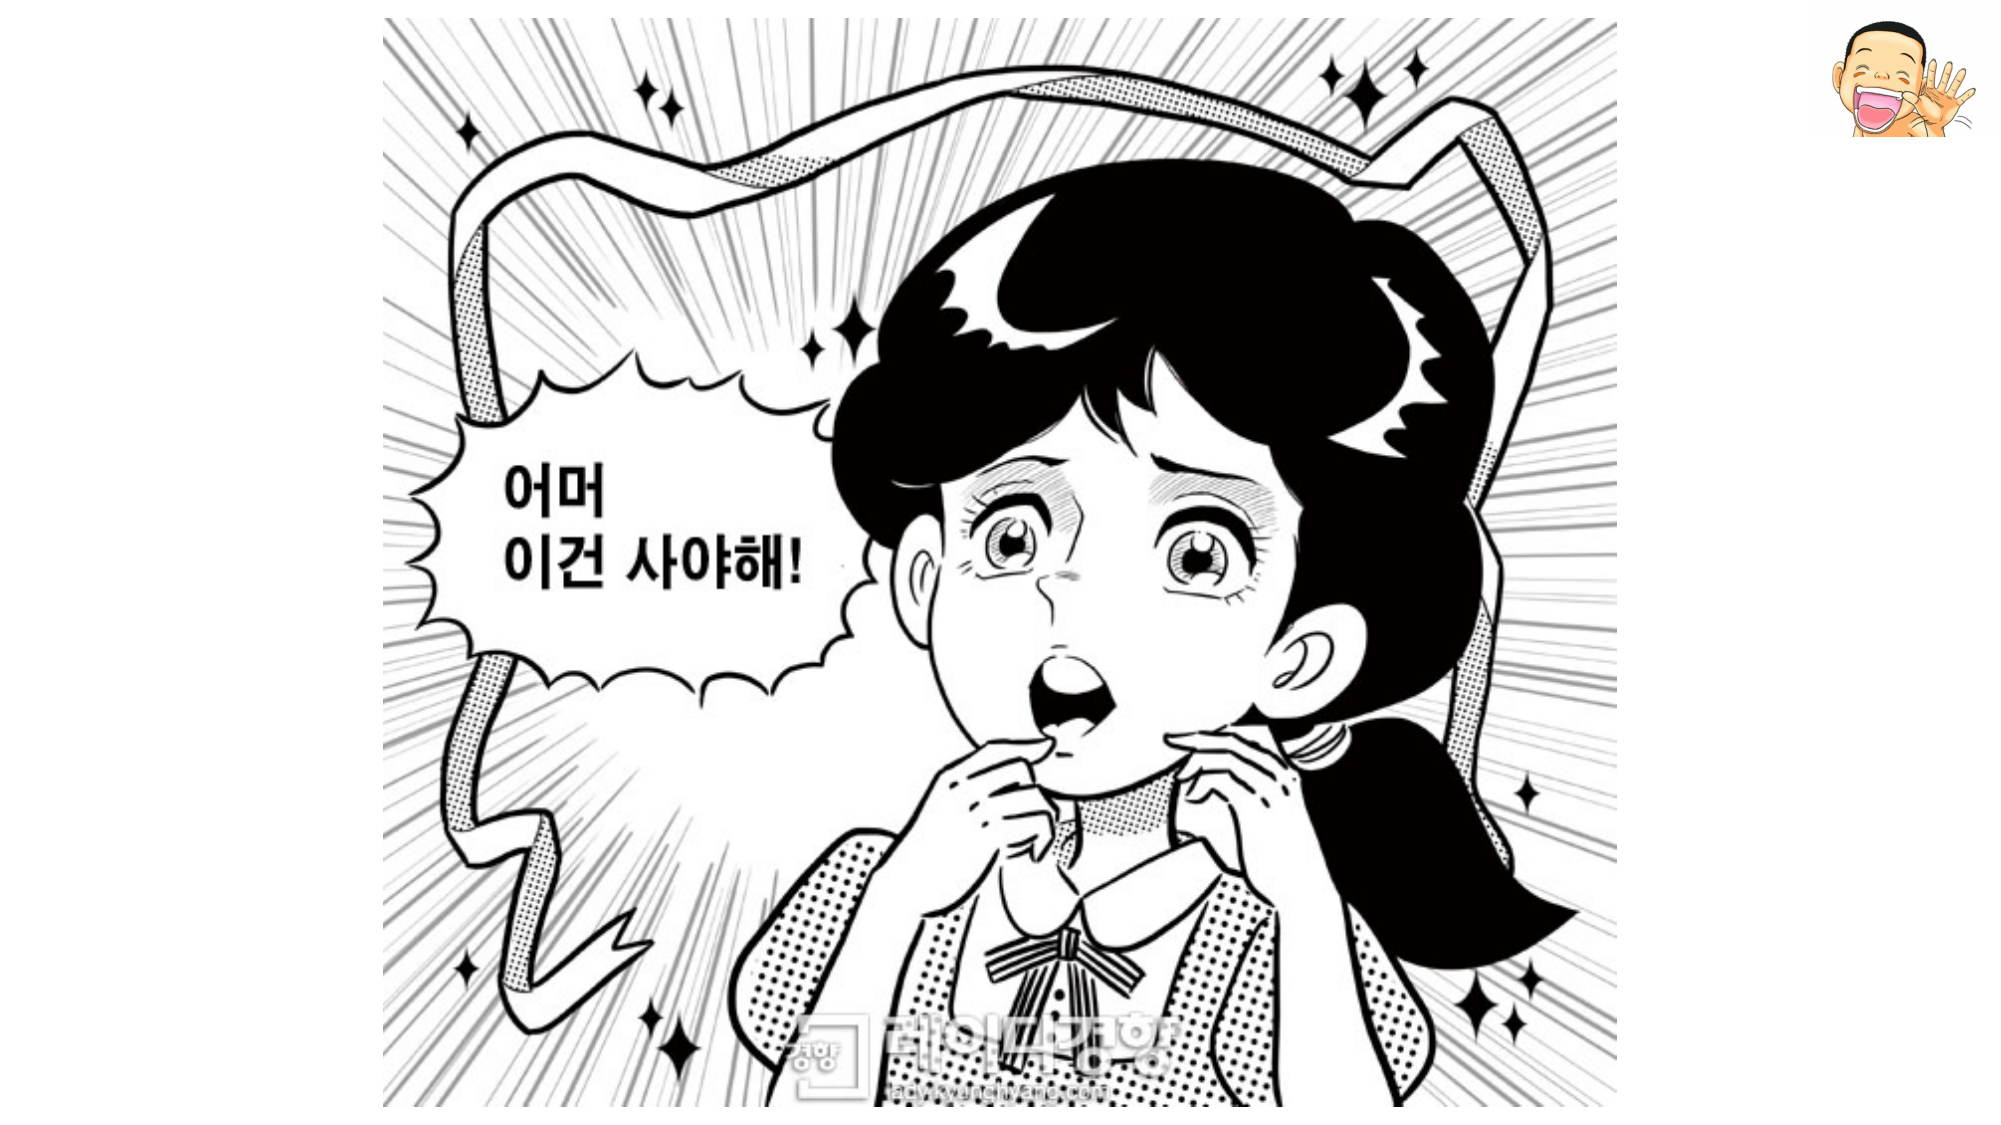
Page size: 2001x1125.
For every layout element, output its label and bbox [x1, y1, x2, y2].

picture [1808, 0, 2000, 137]
picture [383, 18, 1617, 1107]
